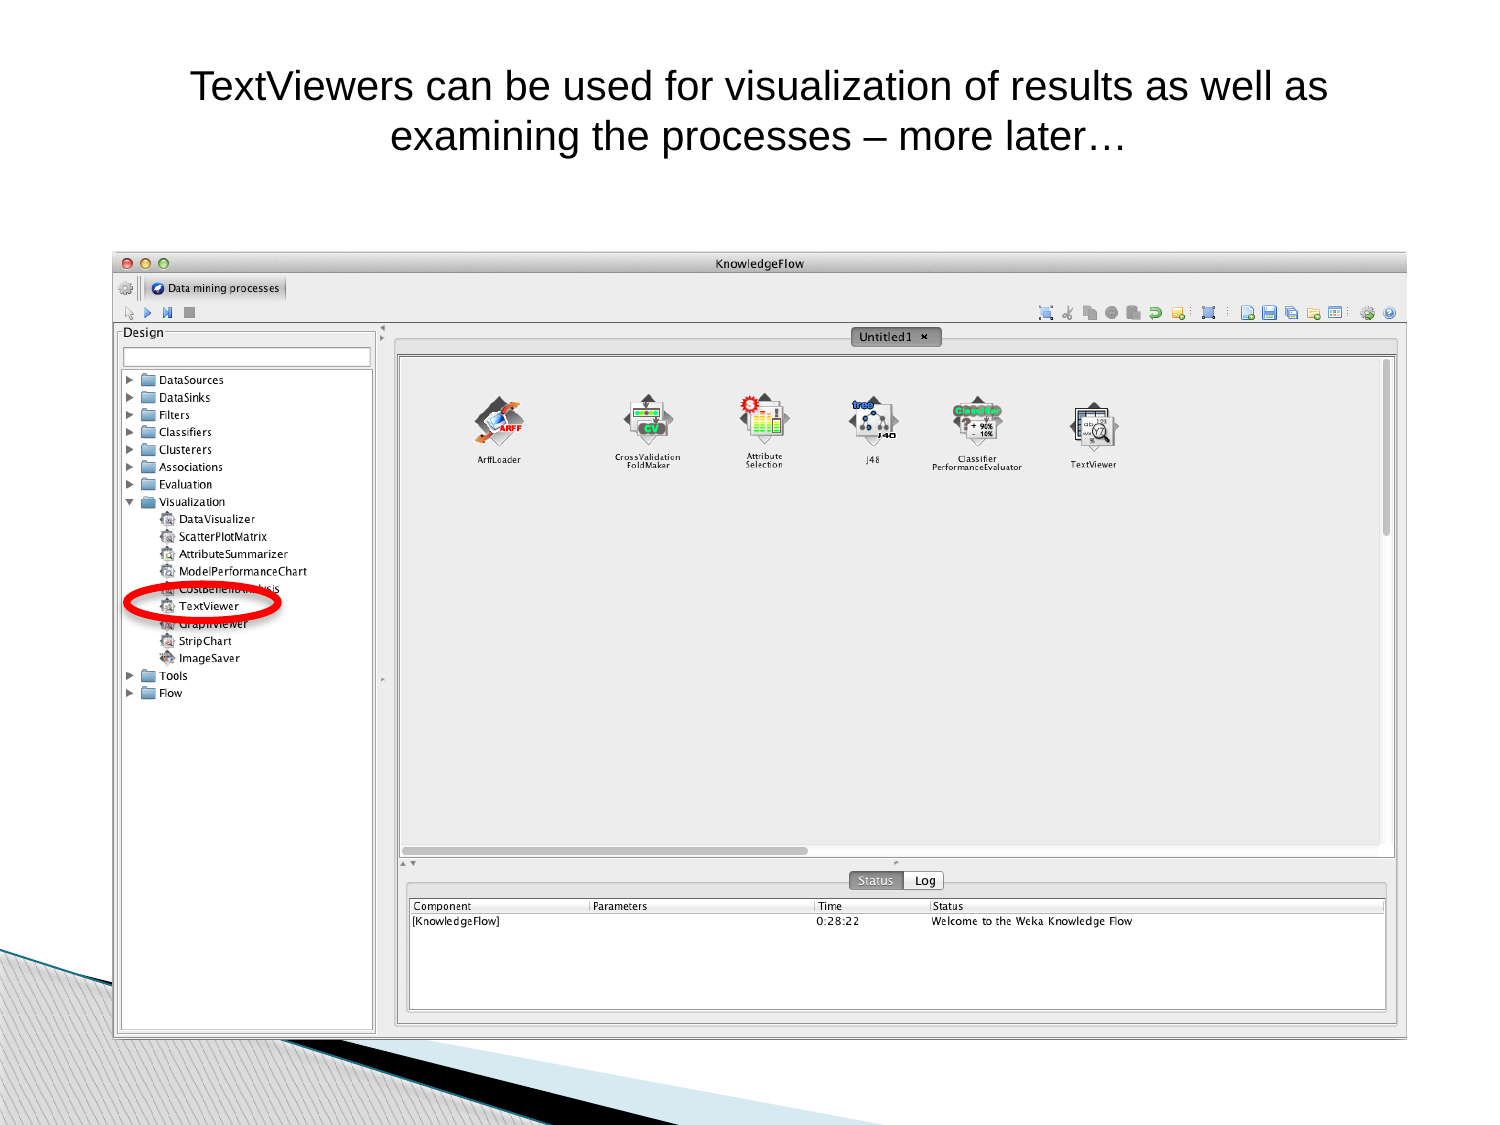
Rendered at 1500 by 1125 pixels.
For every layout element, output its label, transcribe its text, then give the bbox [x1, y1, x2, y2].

picture [112, 251, 1407, 1040]
text_box TextViewers can be used for visualization of results as well as examining the processes – more later… [157, 51, 1361, 167]
